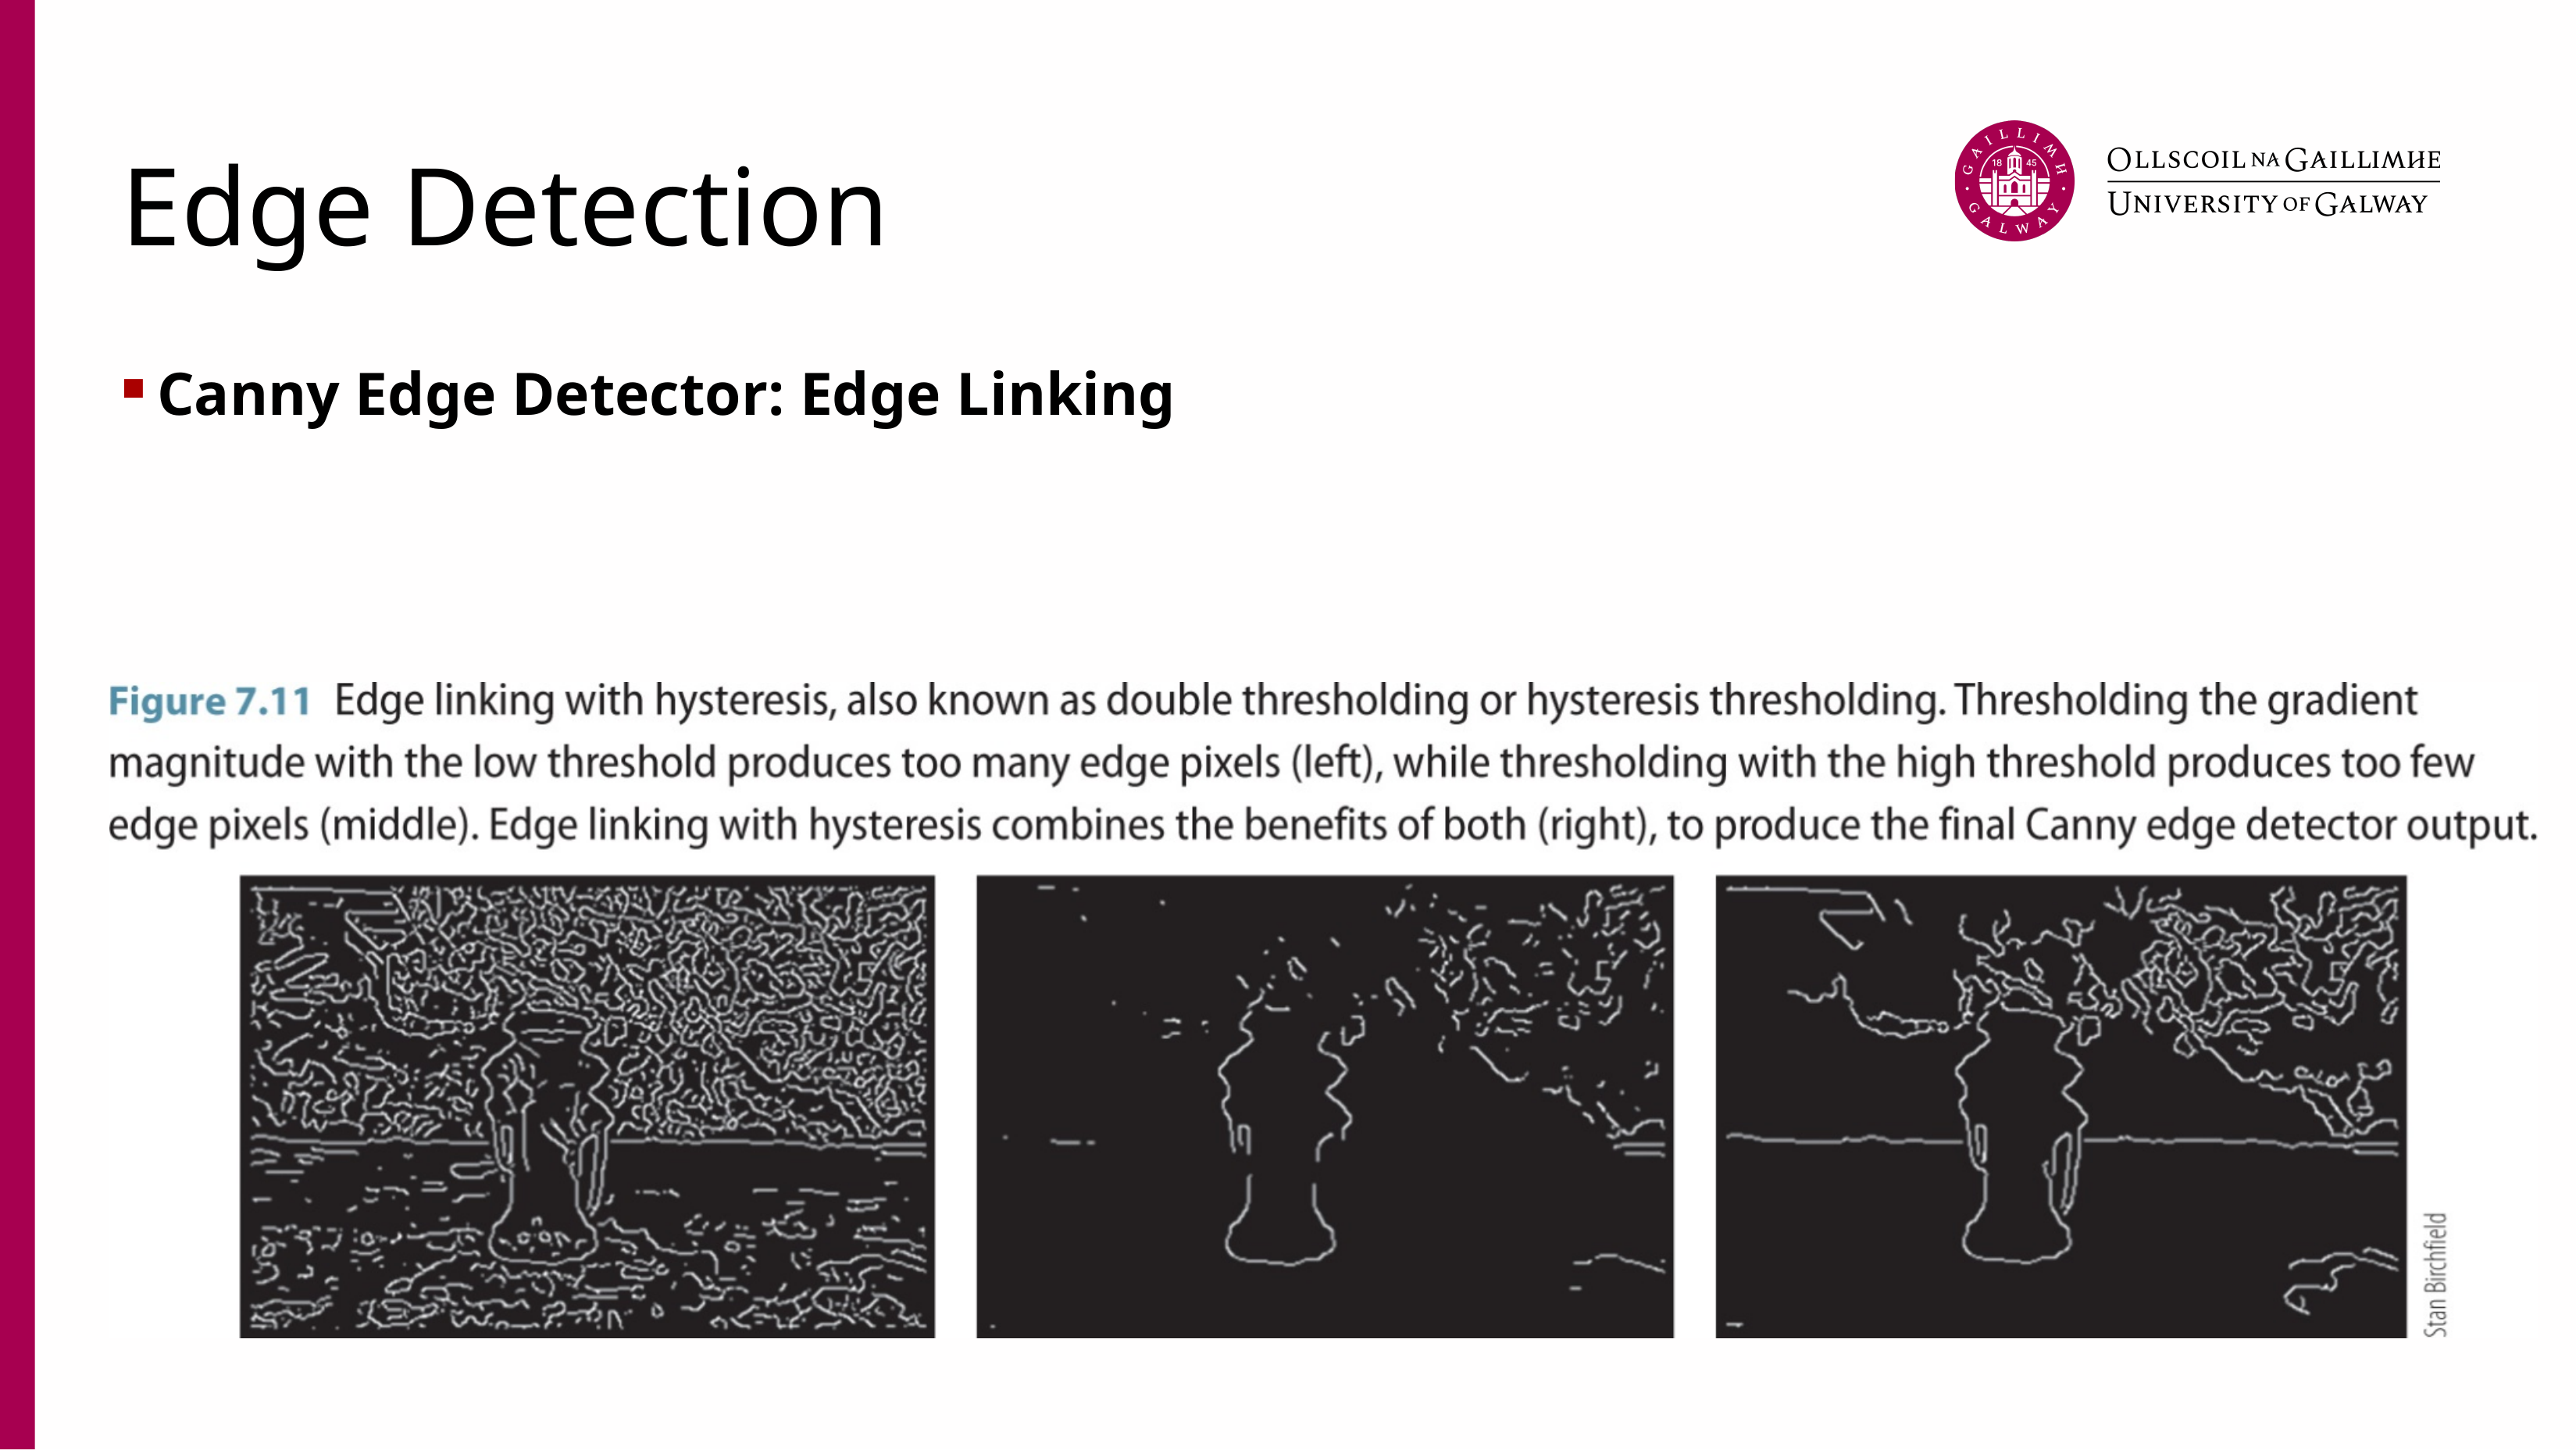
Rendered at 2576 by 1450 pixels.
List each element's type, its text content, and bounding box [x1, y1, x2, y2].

list Canny Edge Detector: Edge Linking [109, 359, 2517, 680]
picture [109, 682, 2538, 1339]
title Edge Detection [109, 132, 1936, 263]
